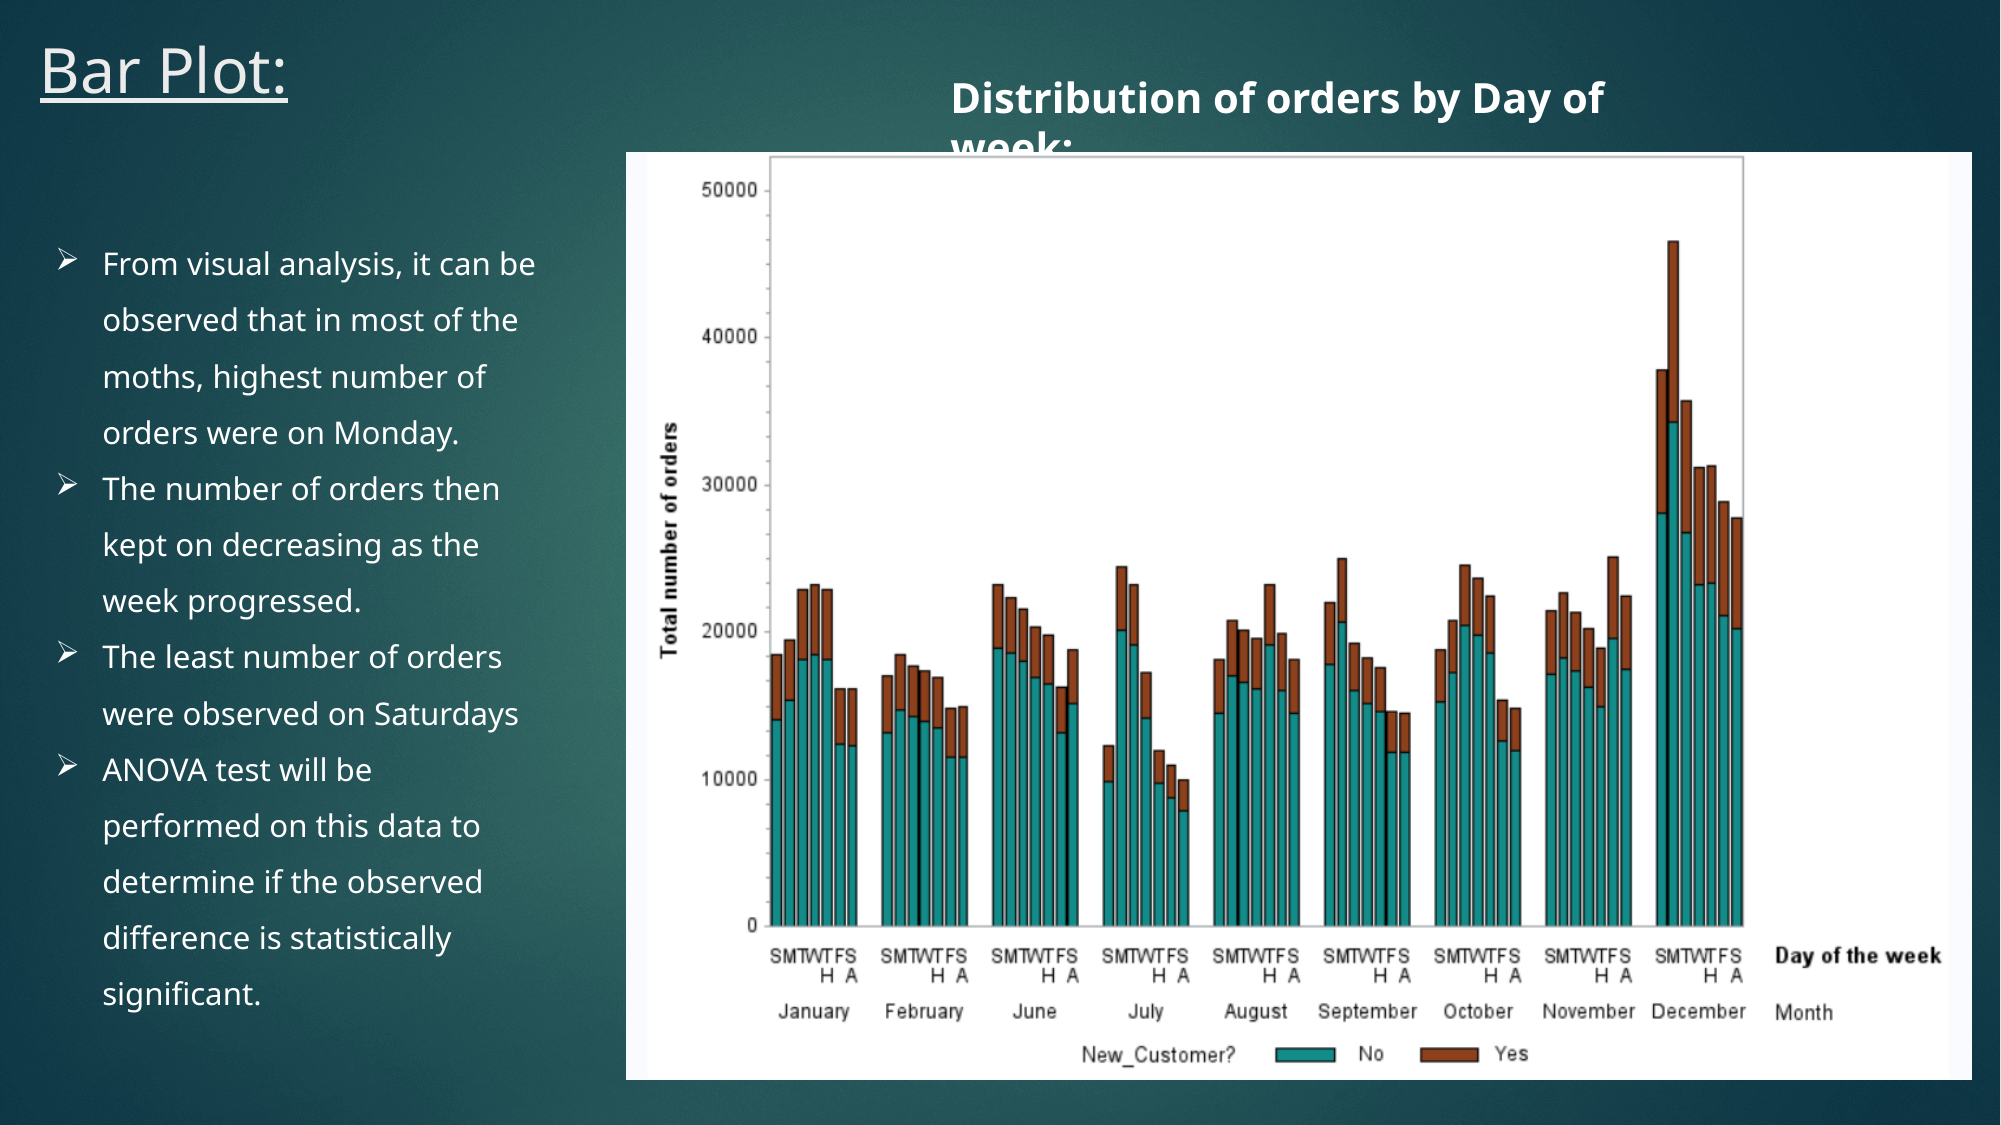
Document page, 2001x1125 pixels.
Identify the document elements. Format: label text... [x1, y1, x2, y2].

text_box From visual analysis, it can be observed that in most of the moths, highest number of orders were on Monday. The number of orders then kept on decreasing as the week progressed. The least number of orders were observed on Saturdays ANOVA test will be performed on this data to determine if the observed difference is statistically significant. [40, 218, 555, 1020]
text_box Distribution of orders by Day of week: [935, 64, 1733, 151]
picture [626, 152, 1973, 1081]
text_box Bar Plot: [24, 23, 1972, 116]
